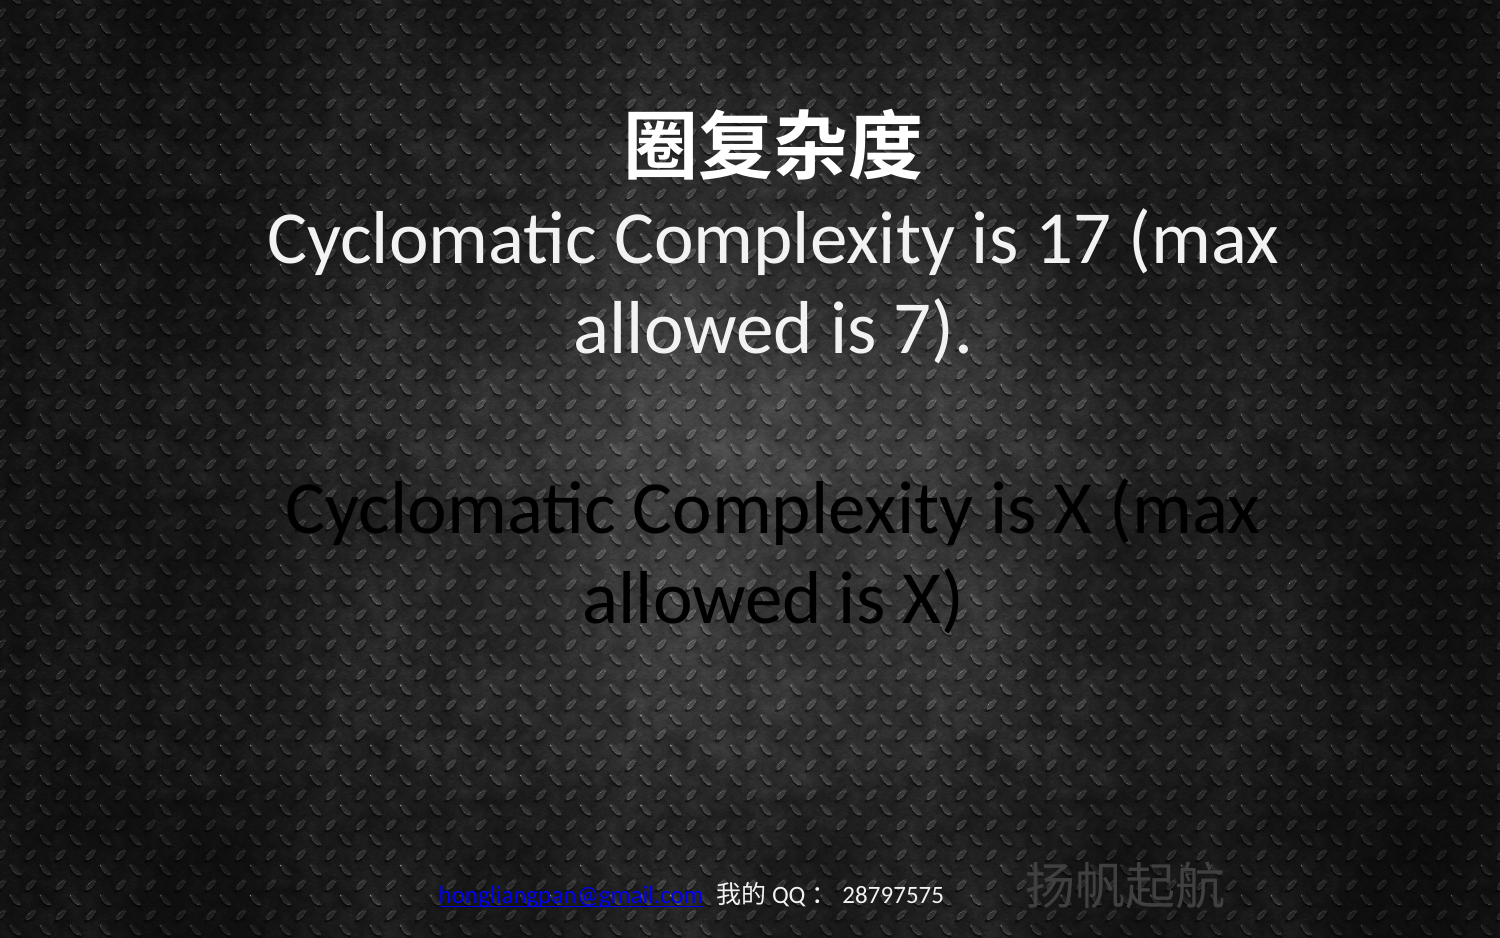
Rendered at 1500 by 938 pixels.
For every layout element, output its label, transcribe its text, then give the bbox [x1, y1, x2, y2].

text_box 圈复杂度 Cyclomatic Complexity is 17 (max allowed is 7). Cyclomatic Complexity is X (max allowed is X) [147, 90, 1400, 826]
picture [0, 0, 1500, 938]
footer hongliangpan@gmail.com 我的QQ：28797575 [395, 868, 988, 919]
text_box 扬帆起航 [1010, 846, 1242, 922]
